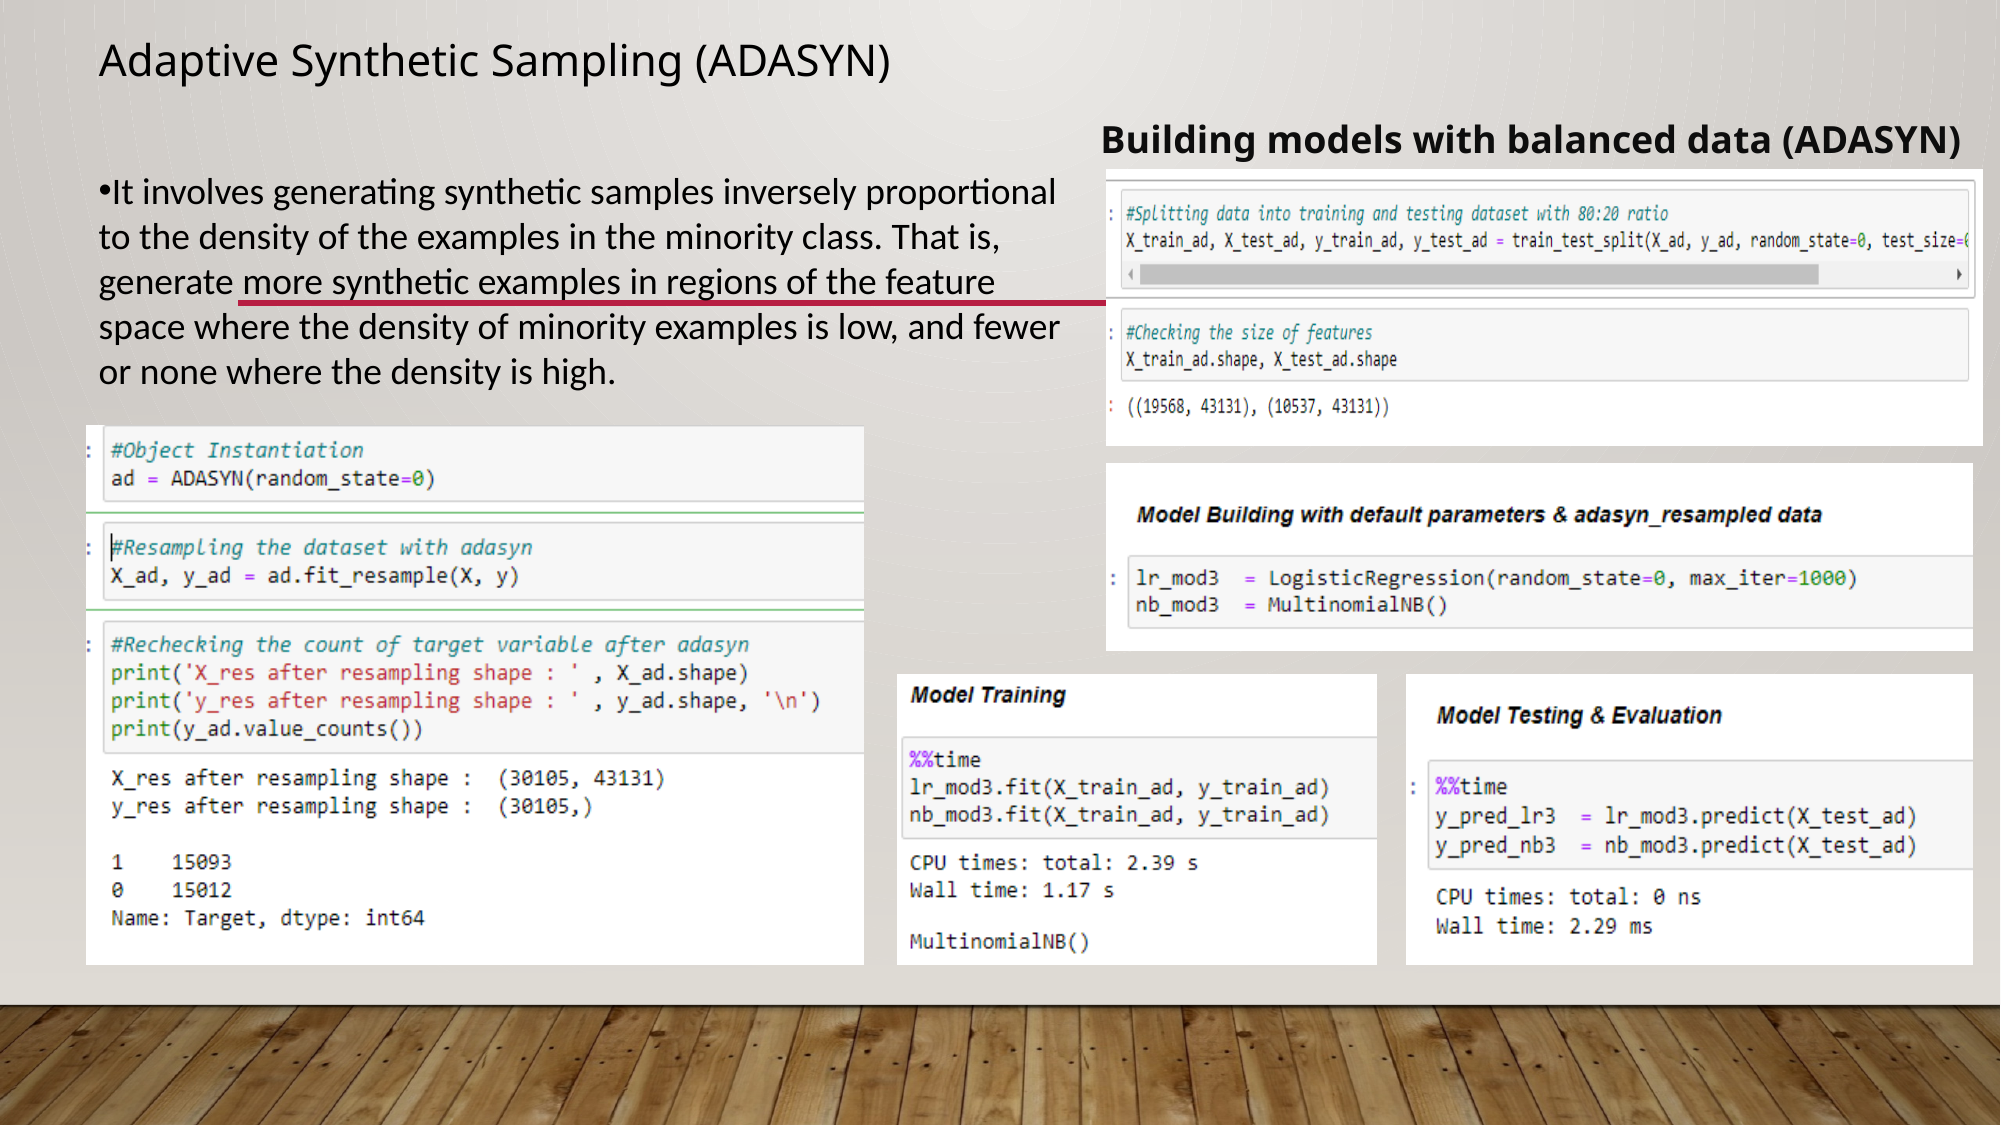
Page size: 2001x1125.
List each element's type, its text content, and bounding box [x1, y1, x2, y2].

picture [1106, 169, 1984, 447]
title Adaptive Synthetic Sampling (ADASYN) [83, 0, 1785, 154]
picture [0, 1005, 2000, 1125]
text_box Building models with balanced data (ADASYN) [1056, 108, 1977, 169]
picture [86, 425, 864, 965]
picture [1406, 674, 1973, 965]
picture [1106, 462, 1973, 651]
text_box It involves generating synthetic samples inversely proportional to the density of the examples in the minority class. That is, generate more synthetic examples in regions of the feature space where the density of minority examples is low, and fewer or none where the density is high. [83, 160, 1084, 400]
picture [896, 674, 1378, 965]
